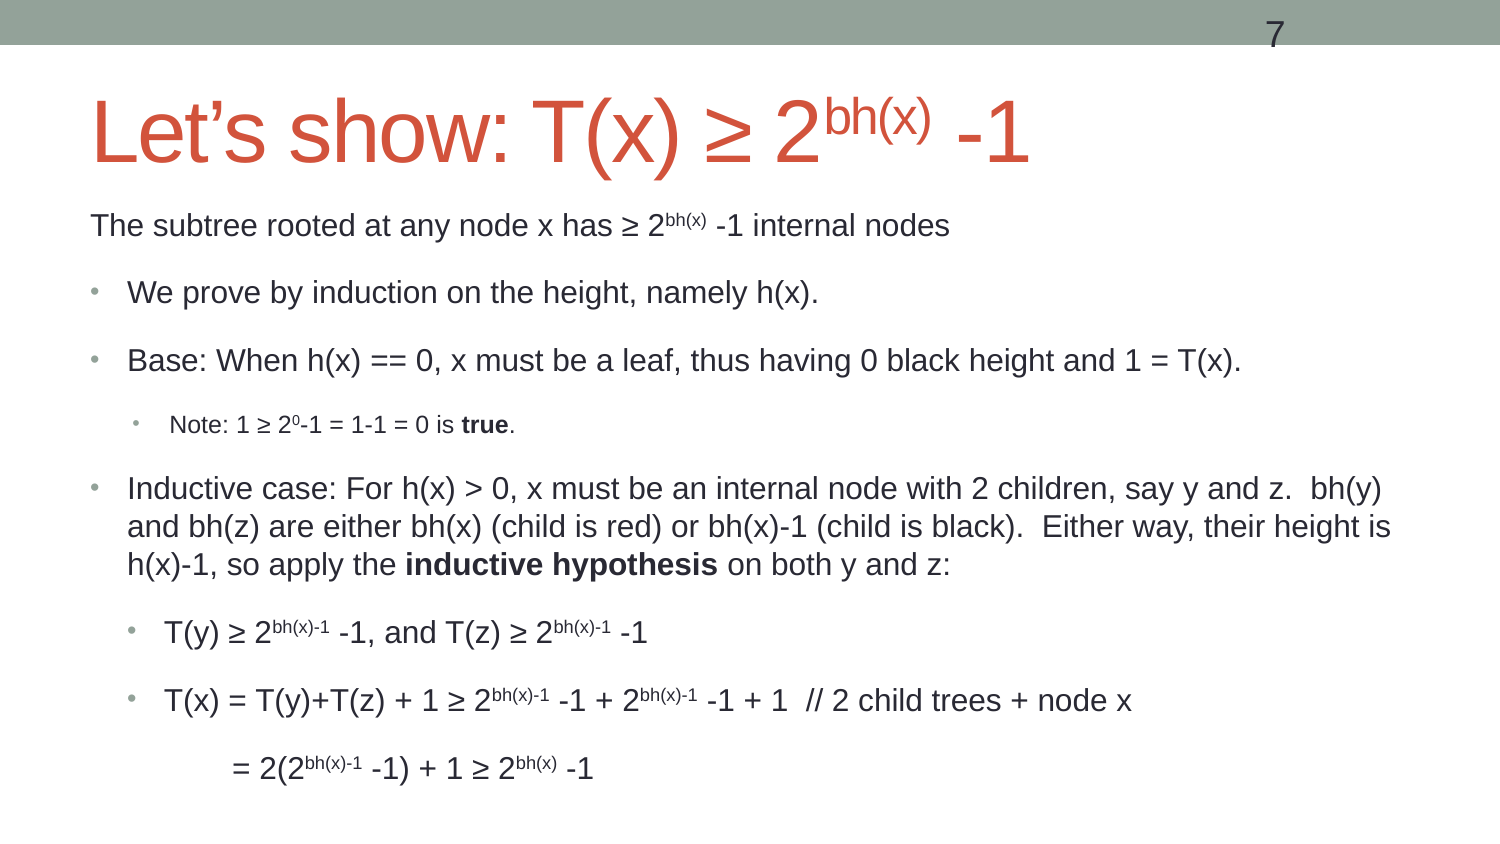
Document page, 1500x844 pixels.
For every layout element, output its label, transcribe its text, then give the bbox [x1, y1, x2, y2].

text_box 7 [1250, 2, 1425, 43]
list The subtree rooted at any node x has ≥ 2bh(x) -1 internal nodes We prove by induction on the height, namely h(x). Base: When h(x) == 0, x must be a leaf, thus having 0 black height and 1 = T(x). Note: 1 ≥ 20-1 = 1-1 = 0 is true. Inductive case: For h(x) > 0, x must be an internal node with 2 children, say y and z. bh(y) and bh(z) are either bh(x) (child is red) or bh(x)-1 (child is black). Either way, their height is h(x)-1, so apply the inductive hypothesis on both y and z: T(y) ≥ 2bh(x)-1 -1, and T(z) ≥ 2bh(x)-1 -1 T(x) = T(y)+T(z) + 1 ≥ 2bh(x)-1 -1 + 2bh(x)-1 -1 + 1 // 2 child trees + node x = 2(2bh(x)-1 -1) + 1 ≥ 2bh(x) -1 [75, 196, 1425, 797]
title Let’s show: T(x) ≥ 2bh(x) -1 [75, 65, 1425, 188]
